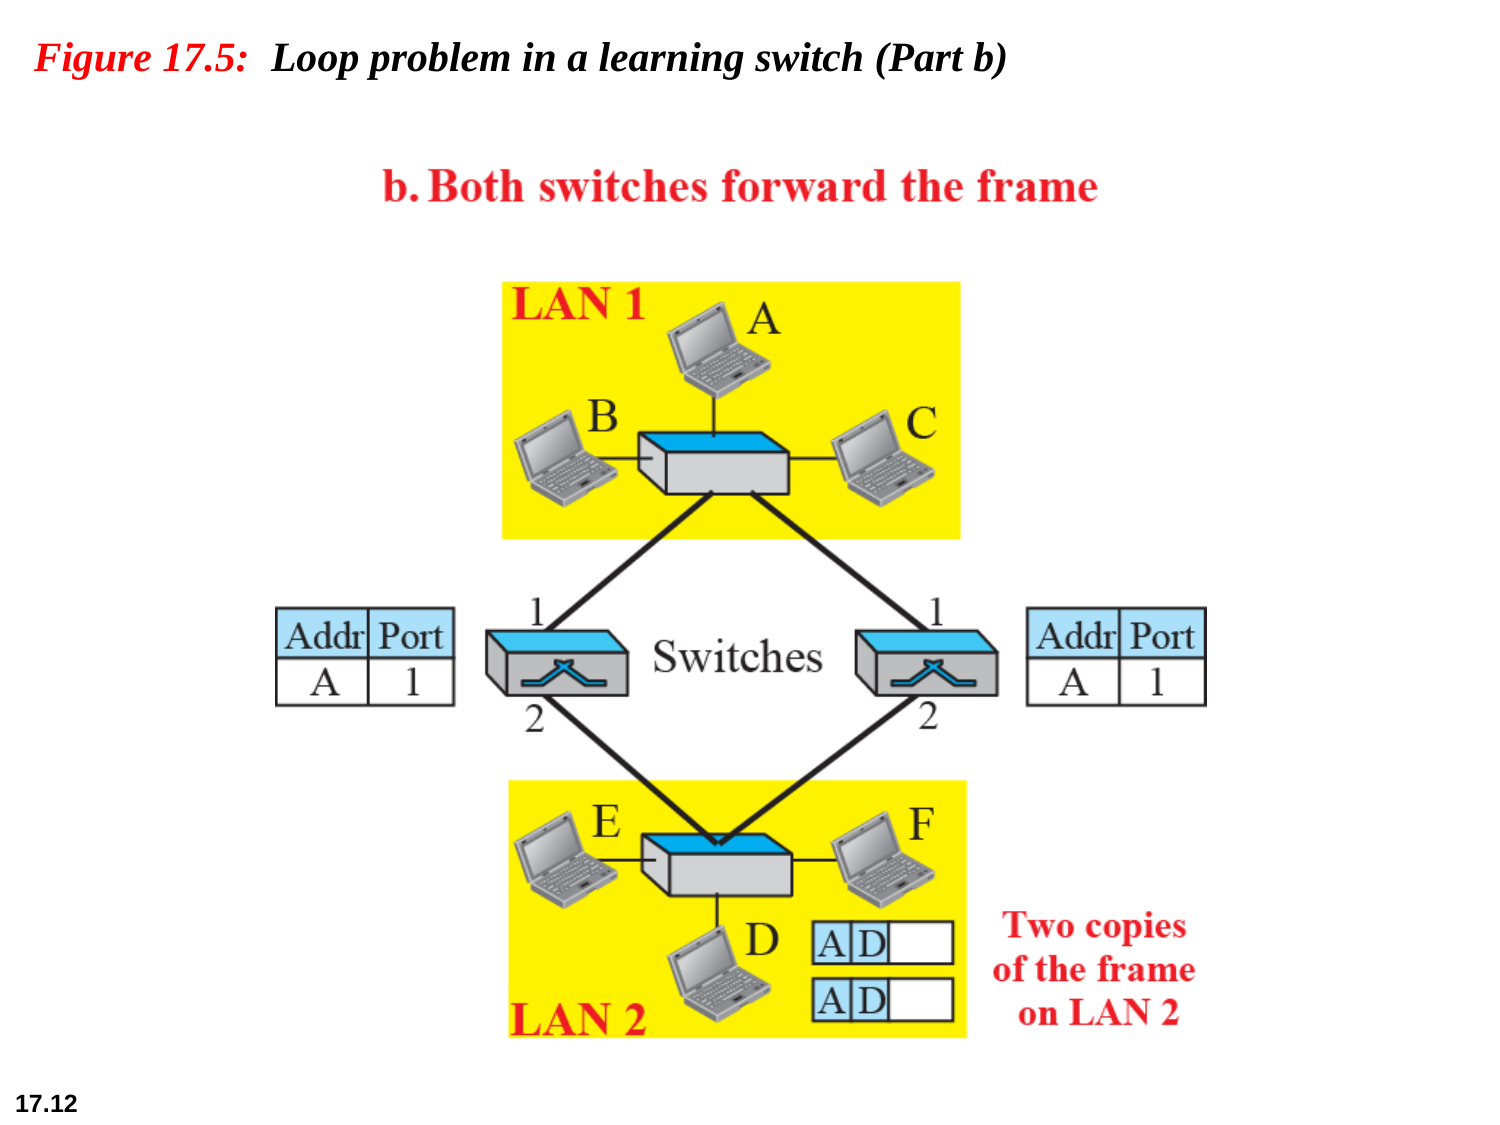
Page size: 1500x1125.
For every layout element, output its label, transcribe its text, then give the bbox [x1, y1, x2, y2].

text_box 17.12 [0, 1049, 313, 1125]
picture [381, 162, 1100, 219]
text_box Figure 17.5: Loop problem in a learning switch (Part b) [18, 22, 1357, 87]
picture [274, 280, 1207, 1051]
